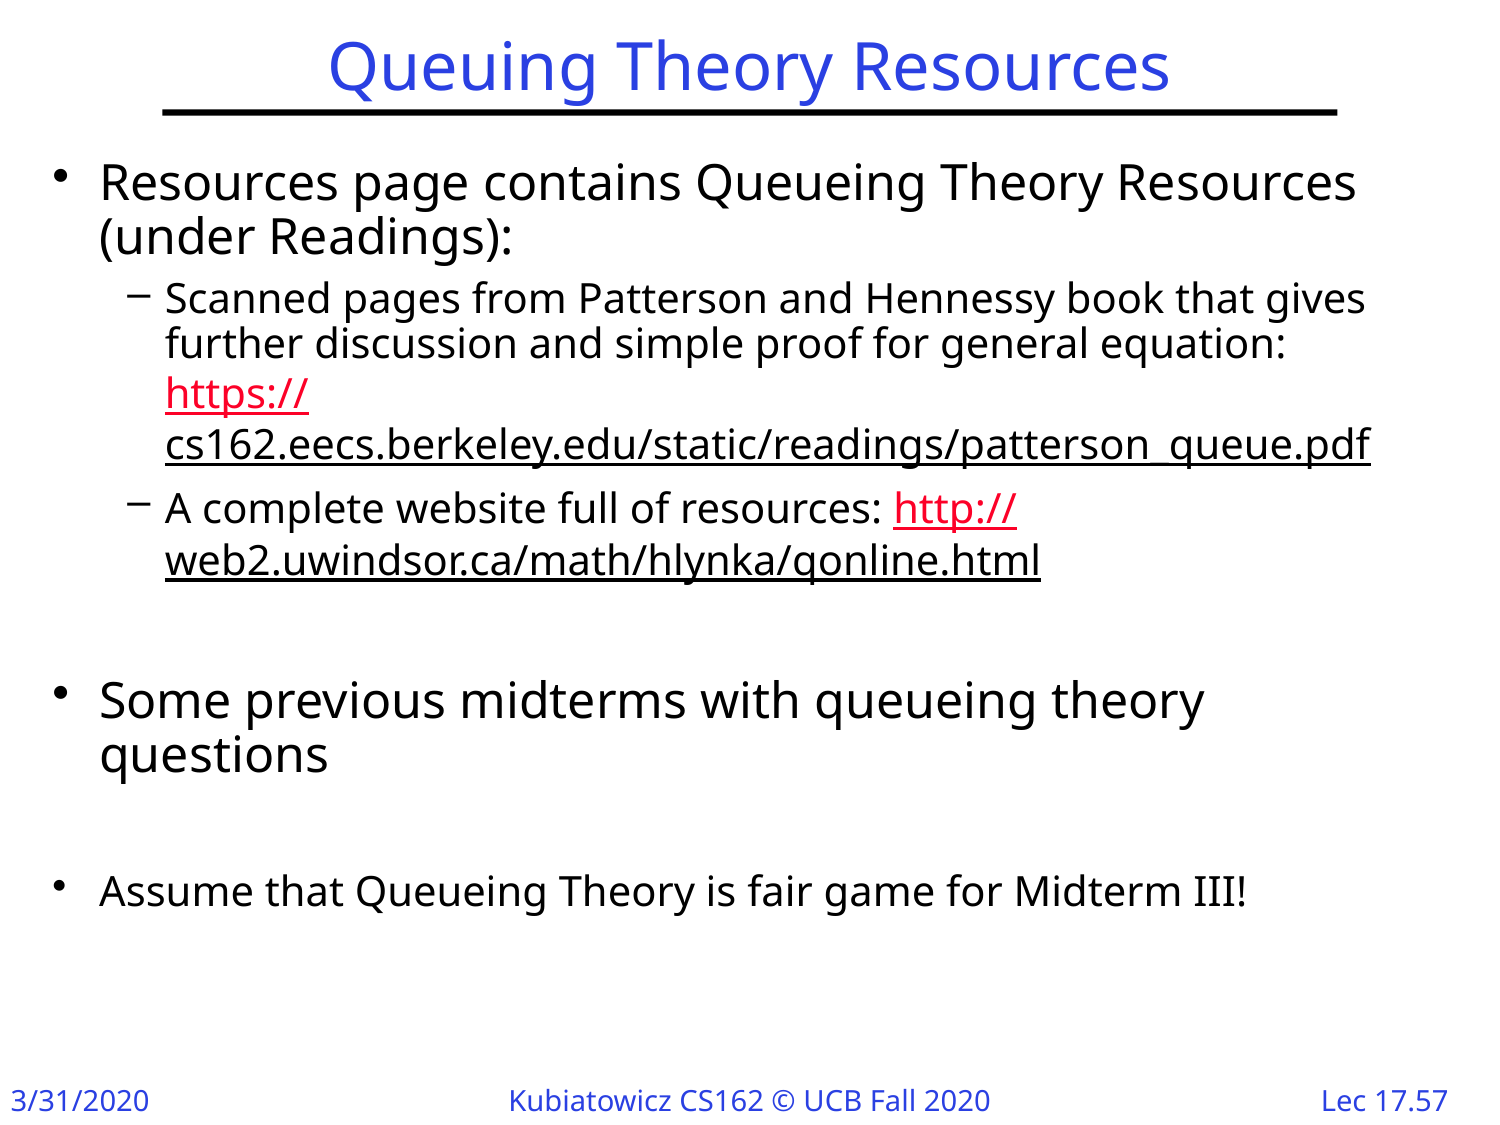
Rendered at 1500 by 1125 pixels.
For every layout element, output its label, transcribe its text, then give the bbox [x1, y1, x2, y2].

list Resources page contains Queueing Theory Resources (under Readings): Scanned pages from Patterson and Hennessy book that gives further discussion and simple proof for general equation: https://cs162.eecs.berkeley.edu/static/readings/patterson_queue.pdf A complete website full of resources: http://web2.uwindsor.ca/math/hlynka/qonline.html Some previous midterms with queueing theory questions Assume that Queueing Theory is fair game for Midterm III! [37, 149, 1450, 988]
title Queuing Theory Resources [162, 24, 1338, 113]
